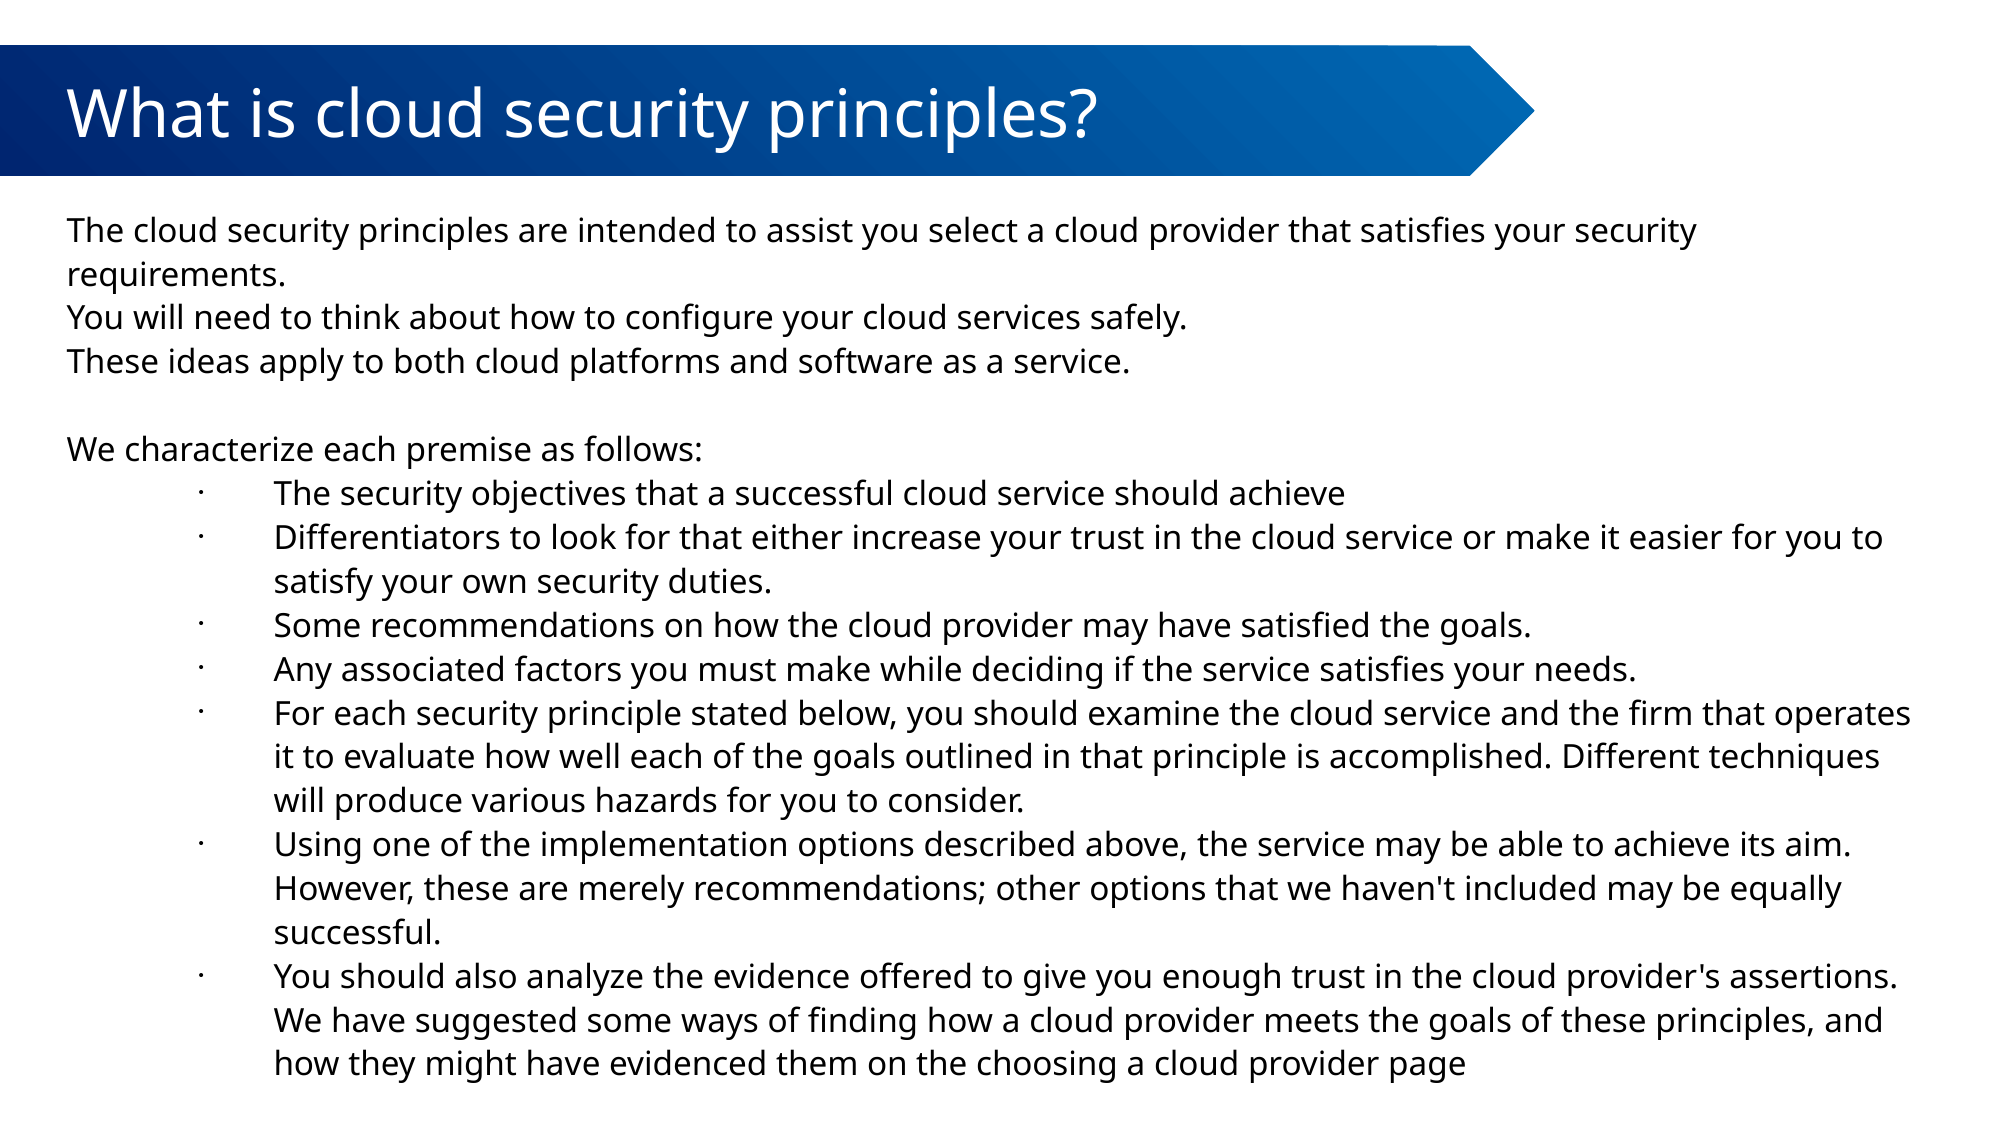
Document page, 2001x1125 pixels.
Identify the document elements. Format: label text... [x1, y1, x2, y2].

text_box What is cloud security principles? [0, 44, 1537, 177]
list The cloud security principles are intended to assist you select a cloud provider that satisfies your security requirements. You will need to think about how to configure your cloud services safely. These ideas apply to both cloud platforms and software as a service. We characterize each premise as follows: The security objectives that a successful cloud service should achieve Differentiators to look for that either increase your trust in the cloud service or make it easier for you to satisfy your own security duties. Some recommendations on how the cloud provider may have satisfied the goals. Any associated factors you must make while deciding if the service satisfies your needs. For each security principle stated below, you should examine the cloud service and the firm that operates it to evaluate how well each of the goals outlined in that principle is accomplished. Different techniques will produce various hazards for you to consider. Using one of the implementation options described above, the service may be able to achieve its aim. However, these are merely recommendations; other options that we haven't included may be equally successful. You should also analyze the evidence offered to give you enough trust in the cloud provider's assertions. We have suggested some ways of finding how a cloud provider meets the goals of these principles, and how they might have evidenced them on the choosing a cloud provider page [66, 204, 1922, 1113]
